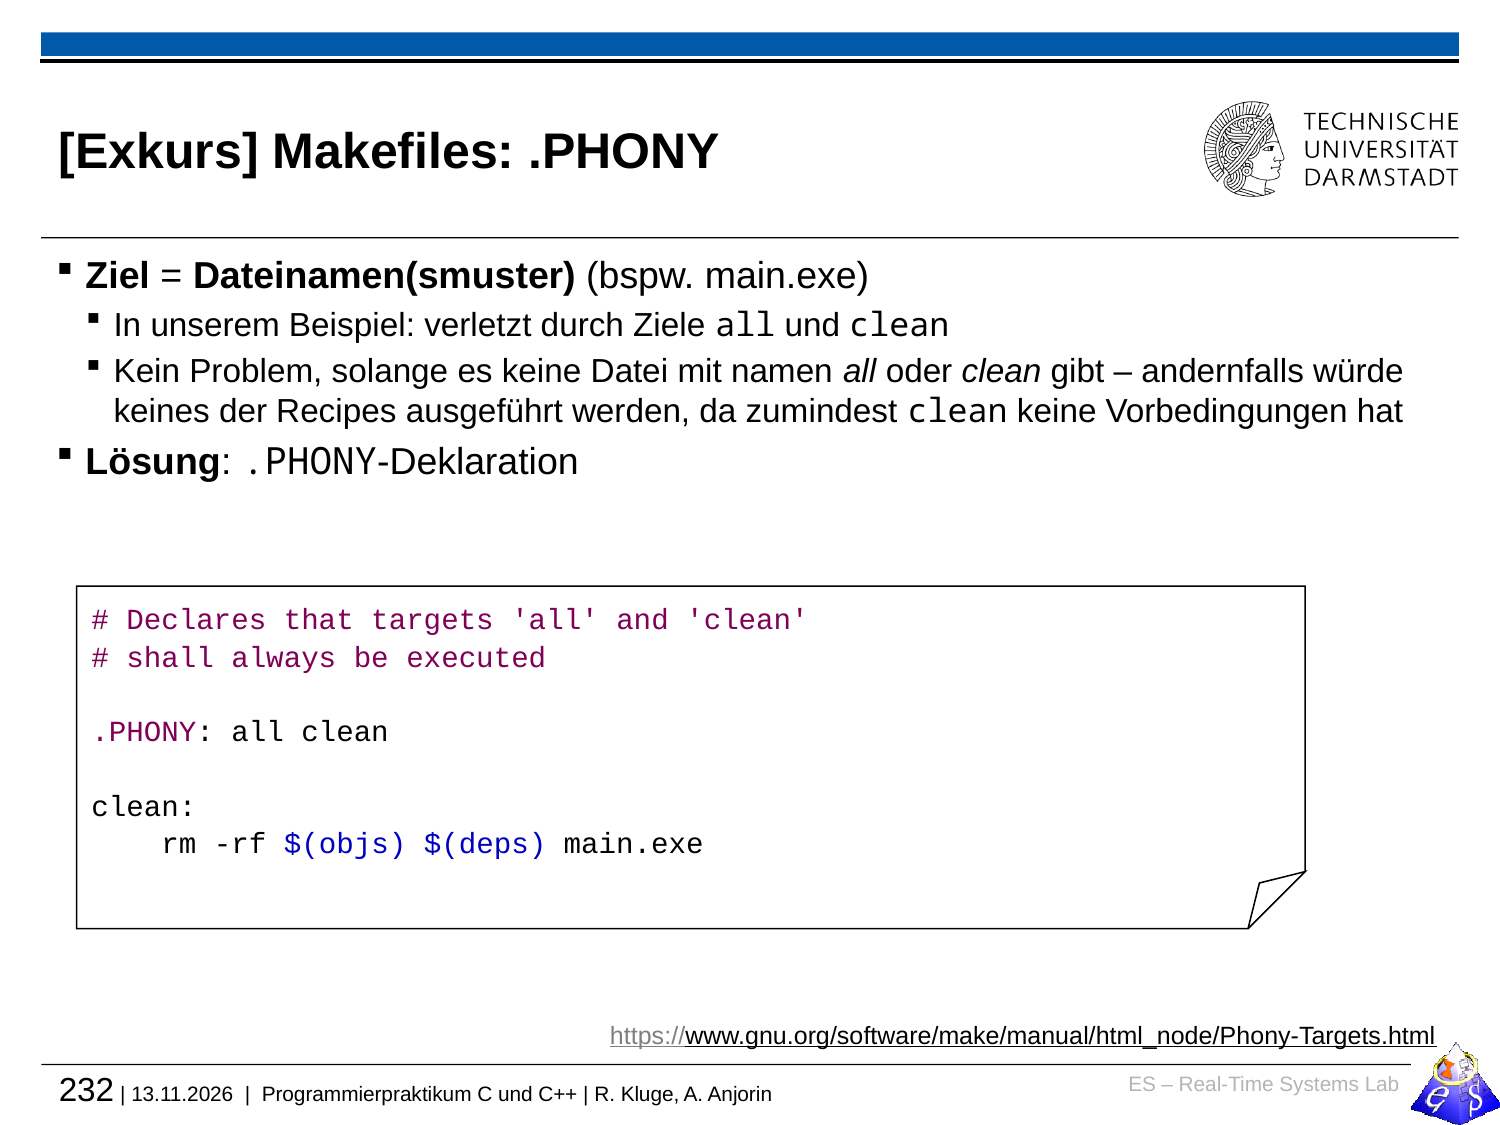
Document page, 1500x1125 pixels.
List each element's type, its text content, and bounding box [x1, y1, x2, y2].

picture [1411, 1041, 1500, 1125]
list Ziel = Dateinamen(smuster) (bspw. main.exe) In unserem Beispiel: verletzt durch Ziele all und clean Kein Problem, solange es keine Datei mit namen all oder clean gibt – andernfalls würde keines der Recipes ausgeführt werden, da zumindest clean keine Vorbedingungen hat Lösung: .PHONY-Deklaration [41, 243, 1459, 1059]
picture [1187, 84, 1483, 214]
text_box https://www.gnu.org/software/make/manual/html_node/Phony-Targets.html [563, 1015, 1459, 1058]
text_box # Declares that targets 'all' and 'clean' # shall always be executed .PHONY: all clean clean: rm -rf $(objs) $(deps) main.exe [76, 586, 1306, 929]
title [Exkurs] Makefiles: .PHONY [58, 80, 1187, 218]
